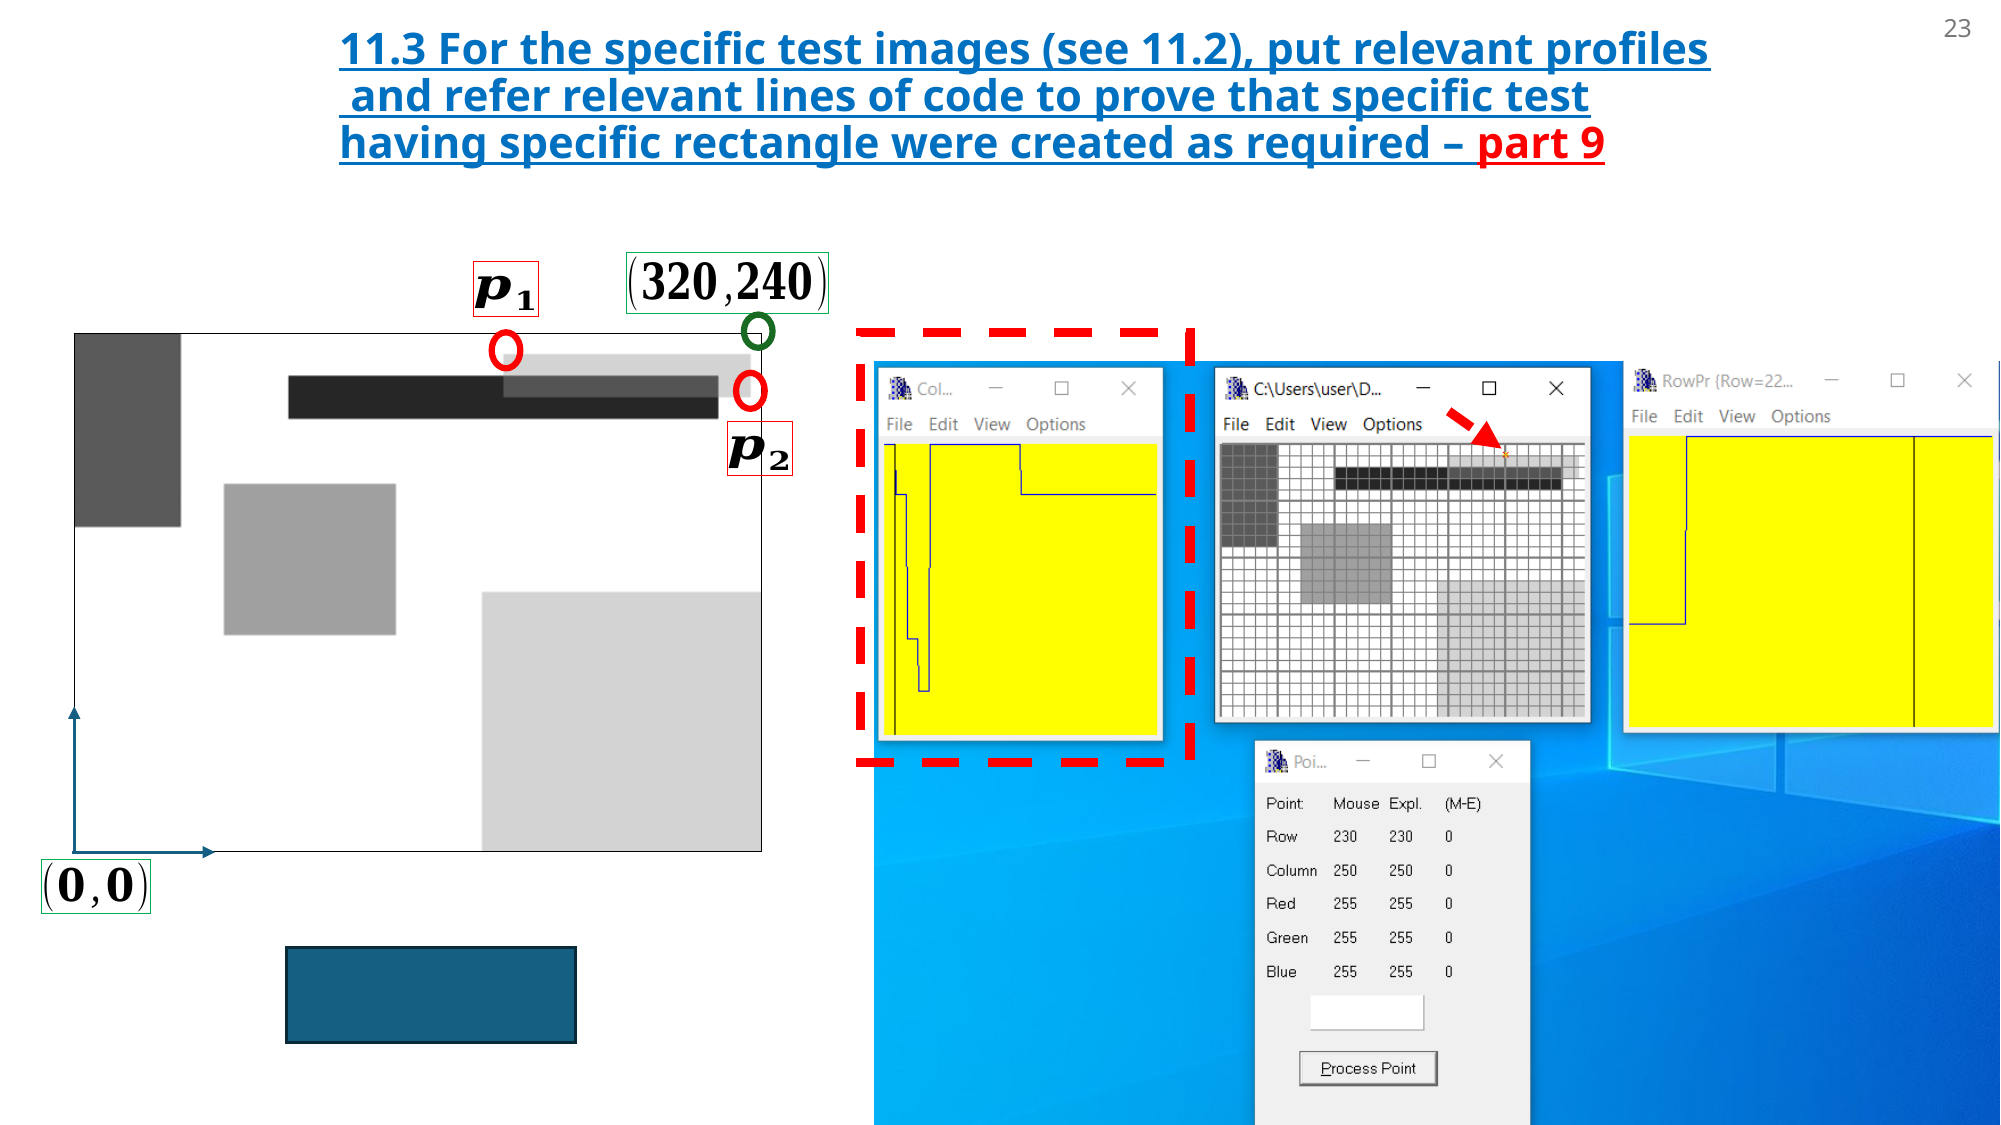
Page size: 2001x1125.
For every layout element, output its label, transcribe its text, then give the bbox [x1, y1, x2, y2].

text_box [859, 331, 1191, 764]
text_box 11.3 For the specific test images (see 11.2), put relevant profiles and refer relevant lines of code to prove that specific test having specific rectangle were created as required – part 9 [324, 0, 1747, 209]
picture [878, 360, 2000, 1125]
picture [1186, 658, 1194, 694]
picture [923, 759, 958, 766]
picture [1186, 592, 1194, 628]
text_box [41, 251, 829, 1044]
picture [1062, 759, 1097, 766]
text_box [1448, 410, 1503, 450]
picture [1186, 724, 1194, 759]
picture [1127, 759, 1163, 766]
picture [1186, 527, 1194, 562]
slide_number 23 [1928, 0, 2000, 60]
picture [874, 759, 893, 766]
picture [989, 759, 1031, 766]
